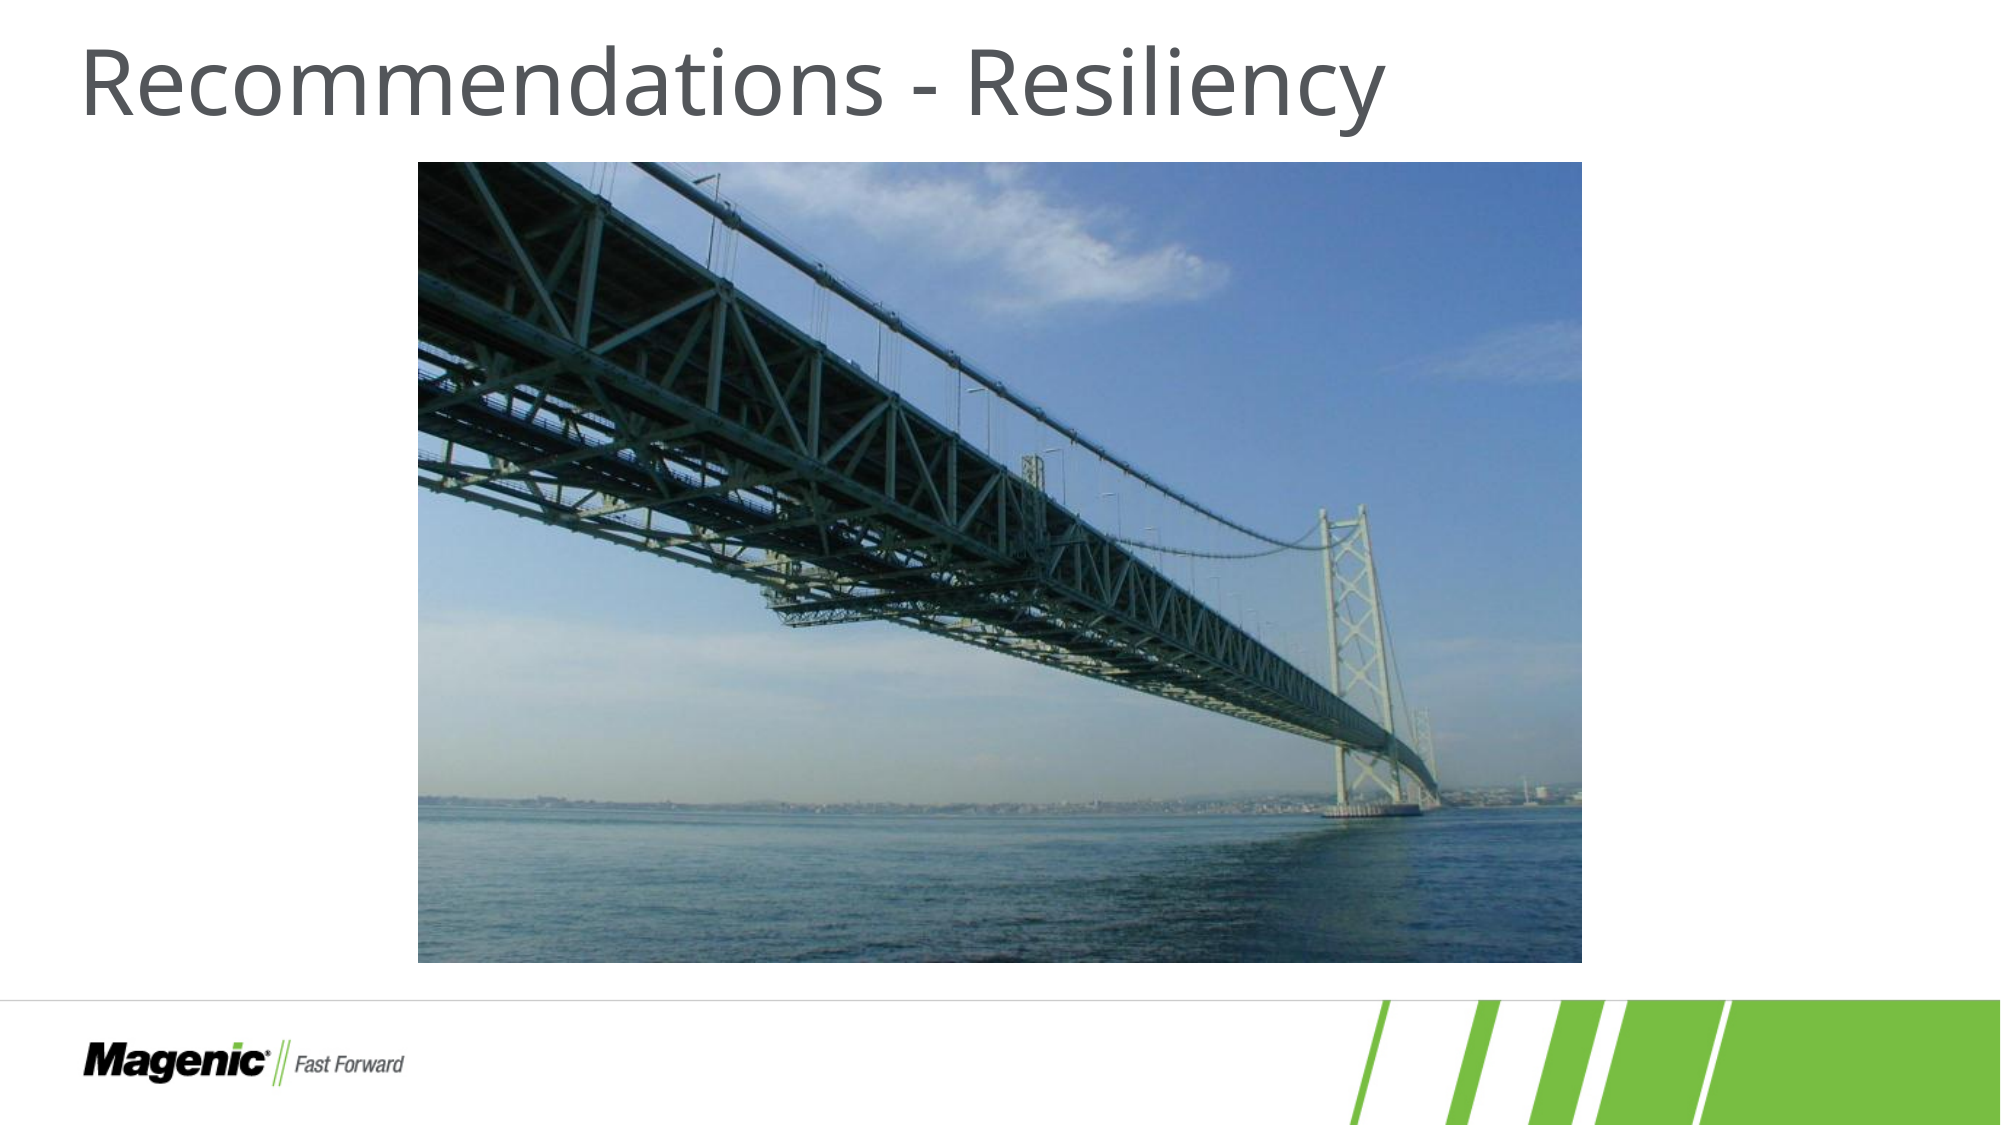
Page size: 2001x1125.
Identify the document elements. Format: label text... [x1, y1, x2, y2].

title Recommendations - Resiliency [63, 41, 1938, 131]
picture [0, 0, 2001, 1125]
